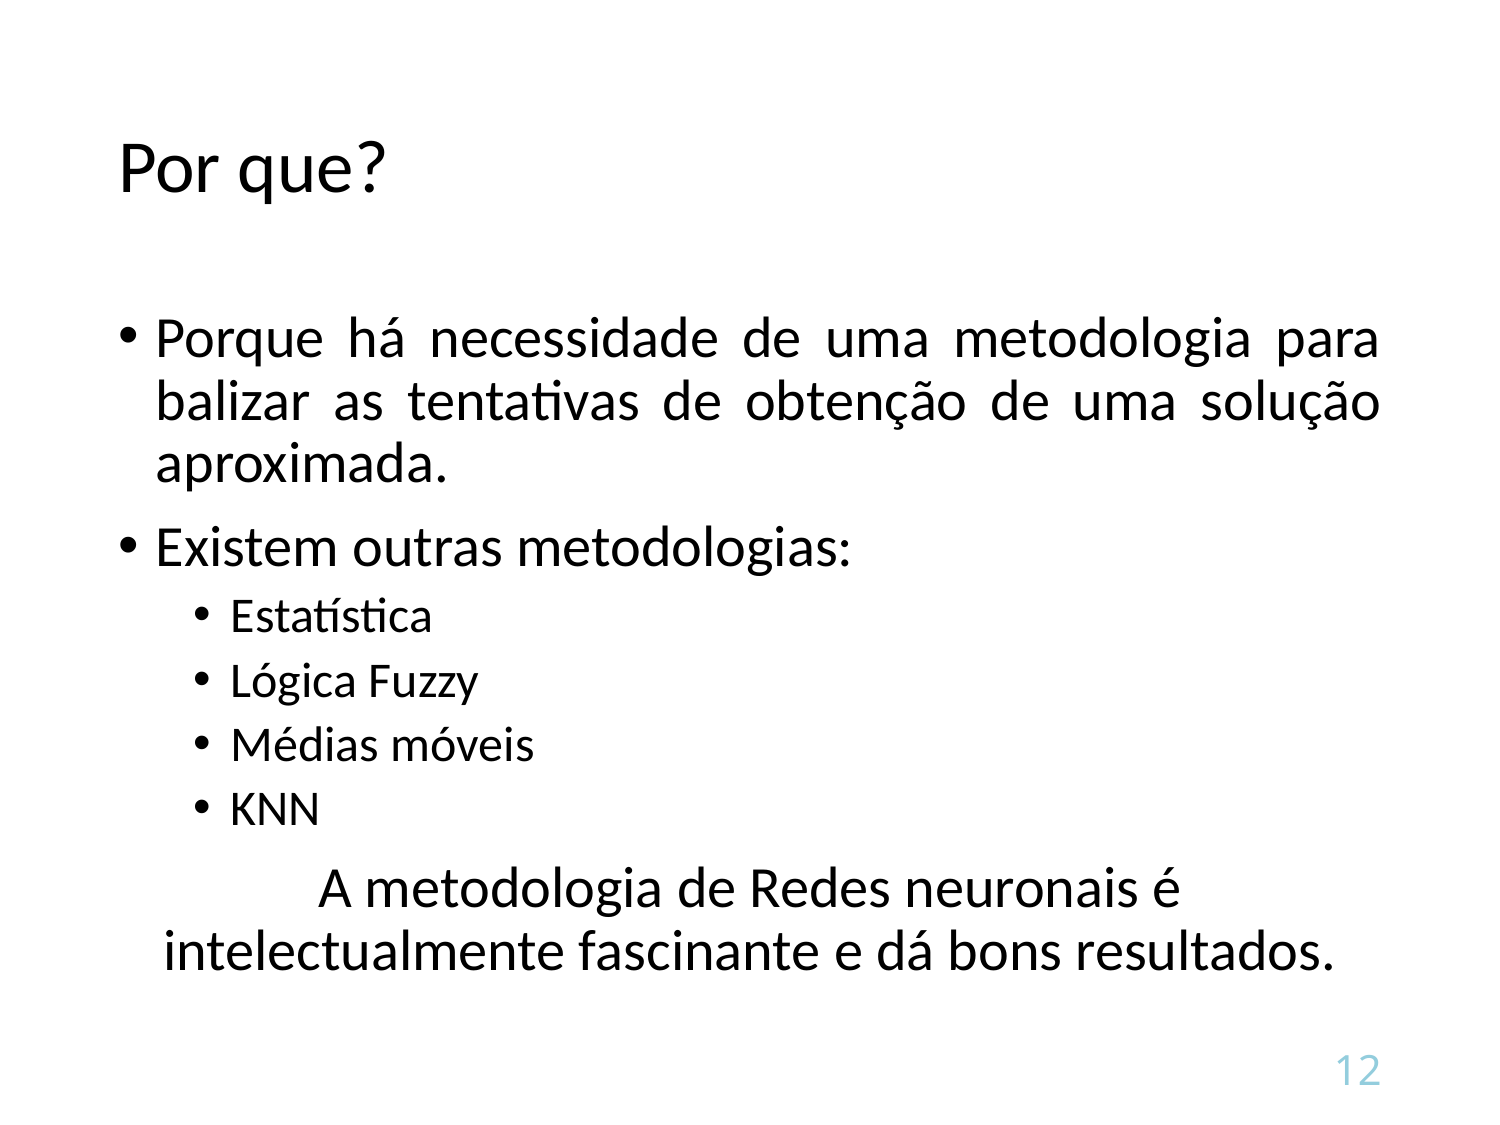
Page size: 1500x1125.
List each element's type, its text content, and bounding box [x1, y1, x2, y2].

slide_number 12 [1059, 1042, 1397, 1103]
list Porque há necessidade de uma metodologia para balizar as tentativas de obtenção de uma solução aproximada. Existem outras metodologias: Estatística Lógica Fuzzy Médias móveis KNN A metodologia de Redes neuronais é intelectualmente fascinante e dá bons resultados. [103, 299, 1397, 1014]
title Por que? [103, 59, 1397, 278]
